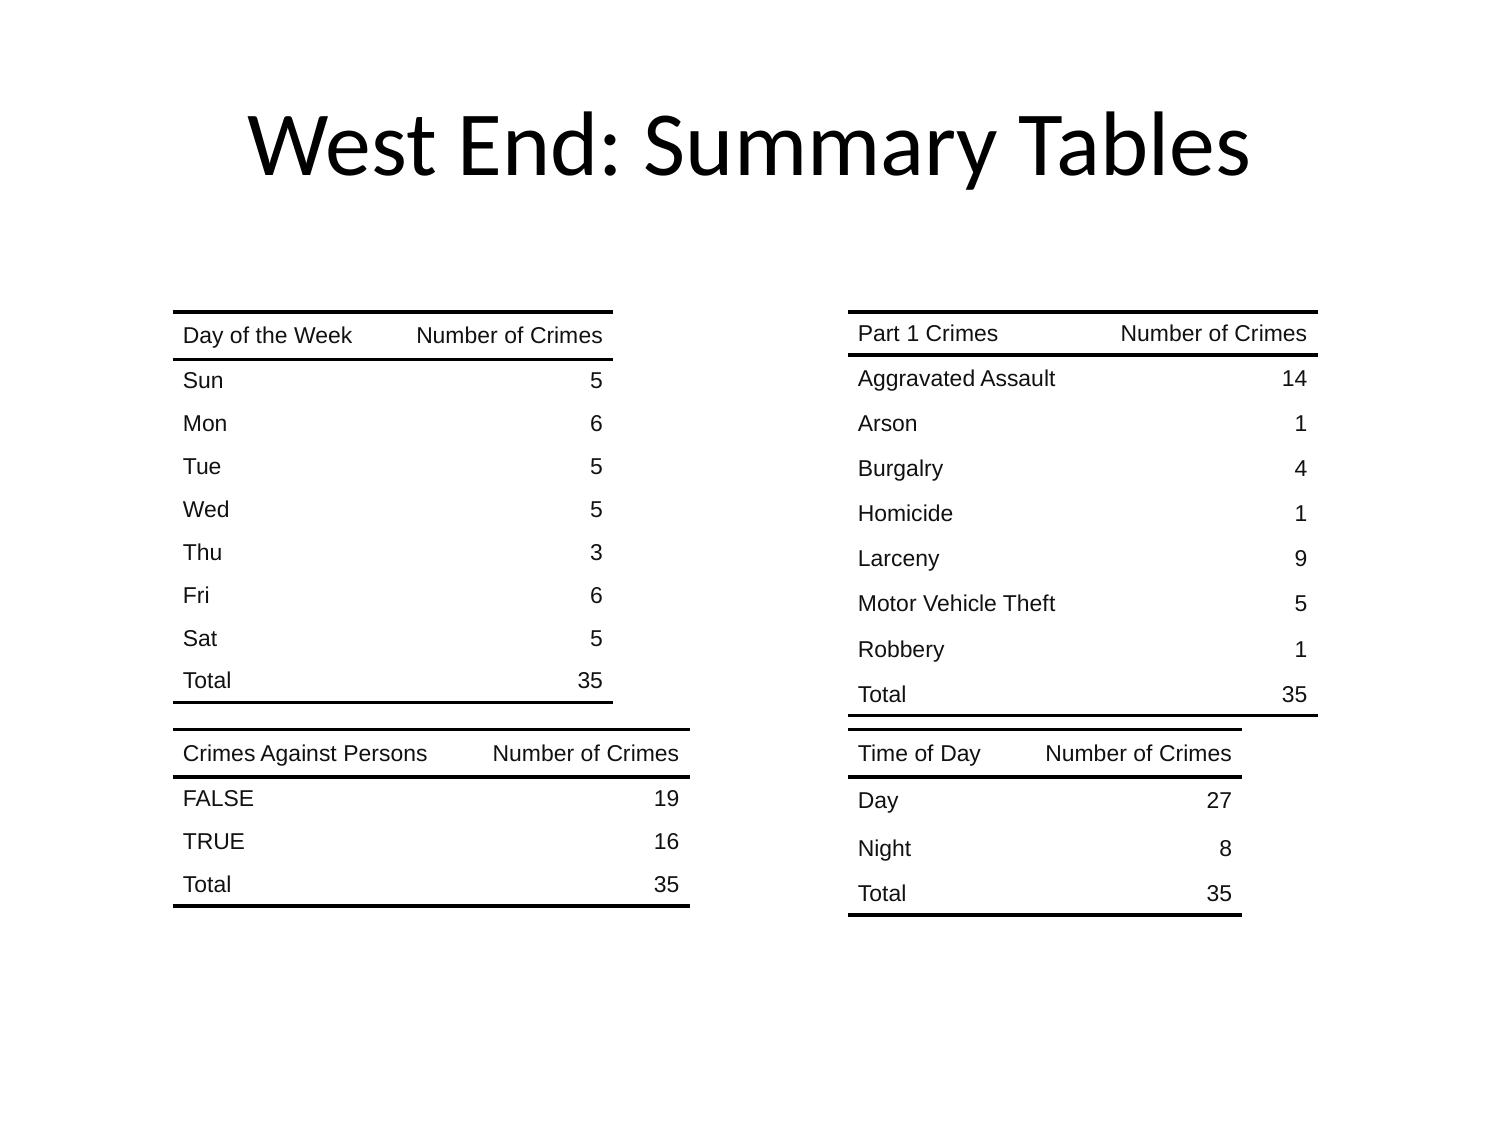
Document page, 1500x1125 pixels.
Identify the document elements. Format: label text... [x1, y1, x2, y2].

table_cell 6 [385, 402, 613, 445]
table_cell Day [848, 779, 1014, 825]
table_cell Wed [173, 488, 385, 531]
table_cell 19 [461, 779, 690, 820]
table_cell 9 [1089, 535, 1318, 582]
table_cell 35 [461, 863, 690, 904]
table_cell Night [848, 825, 1014, 872]
table_cell 35 [385, 660, 613, 701]
table_cell Burgalry [848, 445, 1089, 492]
table_cell 5 [385, 445, 613, 488]
table_cell Sun [173, 361, 385, 402]
table_cell Tue [173, 445, 385, 488]
table_cell Total [848, 872, 1014, 913]
table_cell 1 [1089, 625, 1318, 673]
table_header Part 1 Crimes [848, 314, 1089, 353]
table_cell Motor Vehicle Theft [848, 582, 1089, 625]
table_cell 35 [1014, 872, 1242, 913]
table_cell 5 [1089, 582, 1318, 625]
table_header Number of Crimes [385, 314, 613, 358]
table_cell TRUE [173, 820, 461, 863]
table_cell 5 [385, 361, 613, 402]
table_cell Homicide [848, 492, 1089, 535]
table_cell 4 [1089, 445, 1318, 492]
table_header Number of Crimes [1014, 731, 1242, 775]
table_header Day of the Week [173, 314, 385, 358]
table_cell 5 [385, 488, 613, 531]
table_cell 5 [385, 617, 613, 660]
table_cell Fri [173, 574, 385, 617]
table_cell 14 [1089, 357, 1318, 402]
table_cell 35 [1089, 673, 1318, 714]
table_cell Total [173, 660, 385, 701]
table_cell 16 [461, 820, 690, 863]
table_header Number of Crimes [1089, 314, 1318, 353]
table_cell Arson [848, 402, 1089, 445]
table_cell 27 [1014, 779, 1242, 825]
table_cell Larceny [848, 535, 1089, 582]
table_cell 1 [1089, 492, 1318, 535]
table_cell Aggravated Assault [848, 357, 1089, 402]
table_cell 3 [385, 531, 613, 574]
table_cell Robbery [848, 625, 1089, 673]
table_header Time of Day [848, 731, 1014, 775]
table_cell FALSE [173, 779, 461, 820]
title West End: Summary Tables [75, 45, 1425, 233]
table_cell 8 [1014, 825, 1242, 872]
table_cell 6 [385, 574, 613, 617]
table_cell 1 [1089, 402, 1318, 445]
table_cell Total [848, 673, 1089, 714]
table_cell Thu [173, 531, 385, 574]
table_header Number of Crimes [461, 731, 690, 775]
table_cell Mon [173, 402, 385, 445]
table_cell Sat [173, 617, 385, 660]
table_cell Total [173, 863, 461, 904]
table_header Crimes Against Persons [173, 731, 461, 775]
